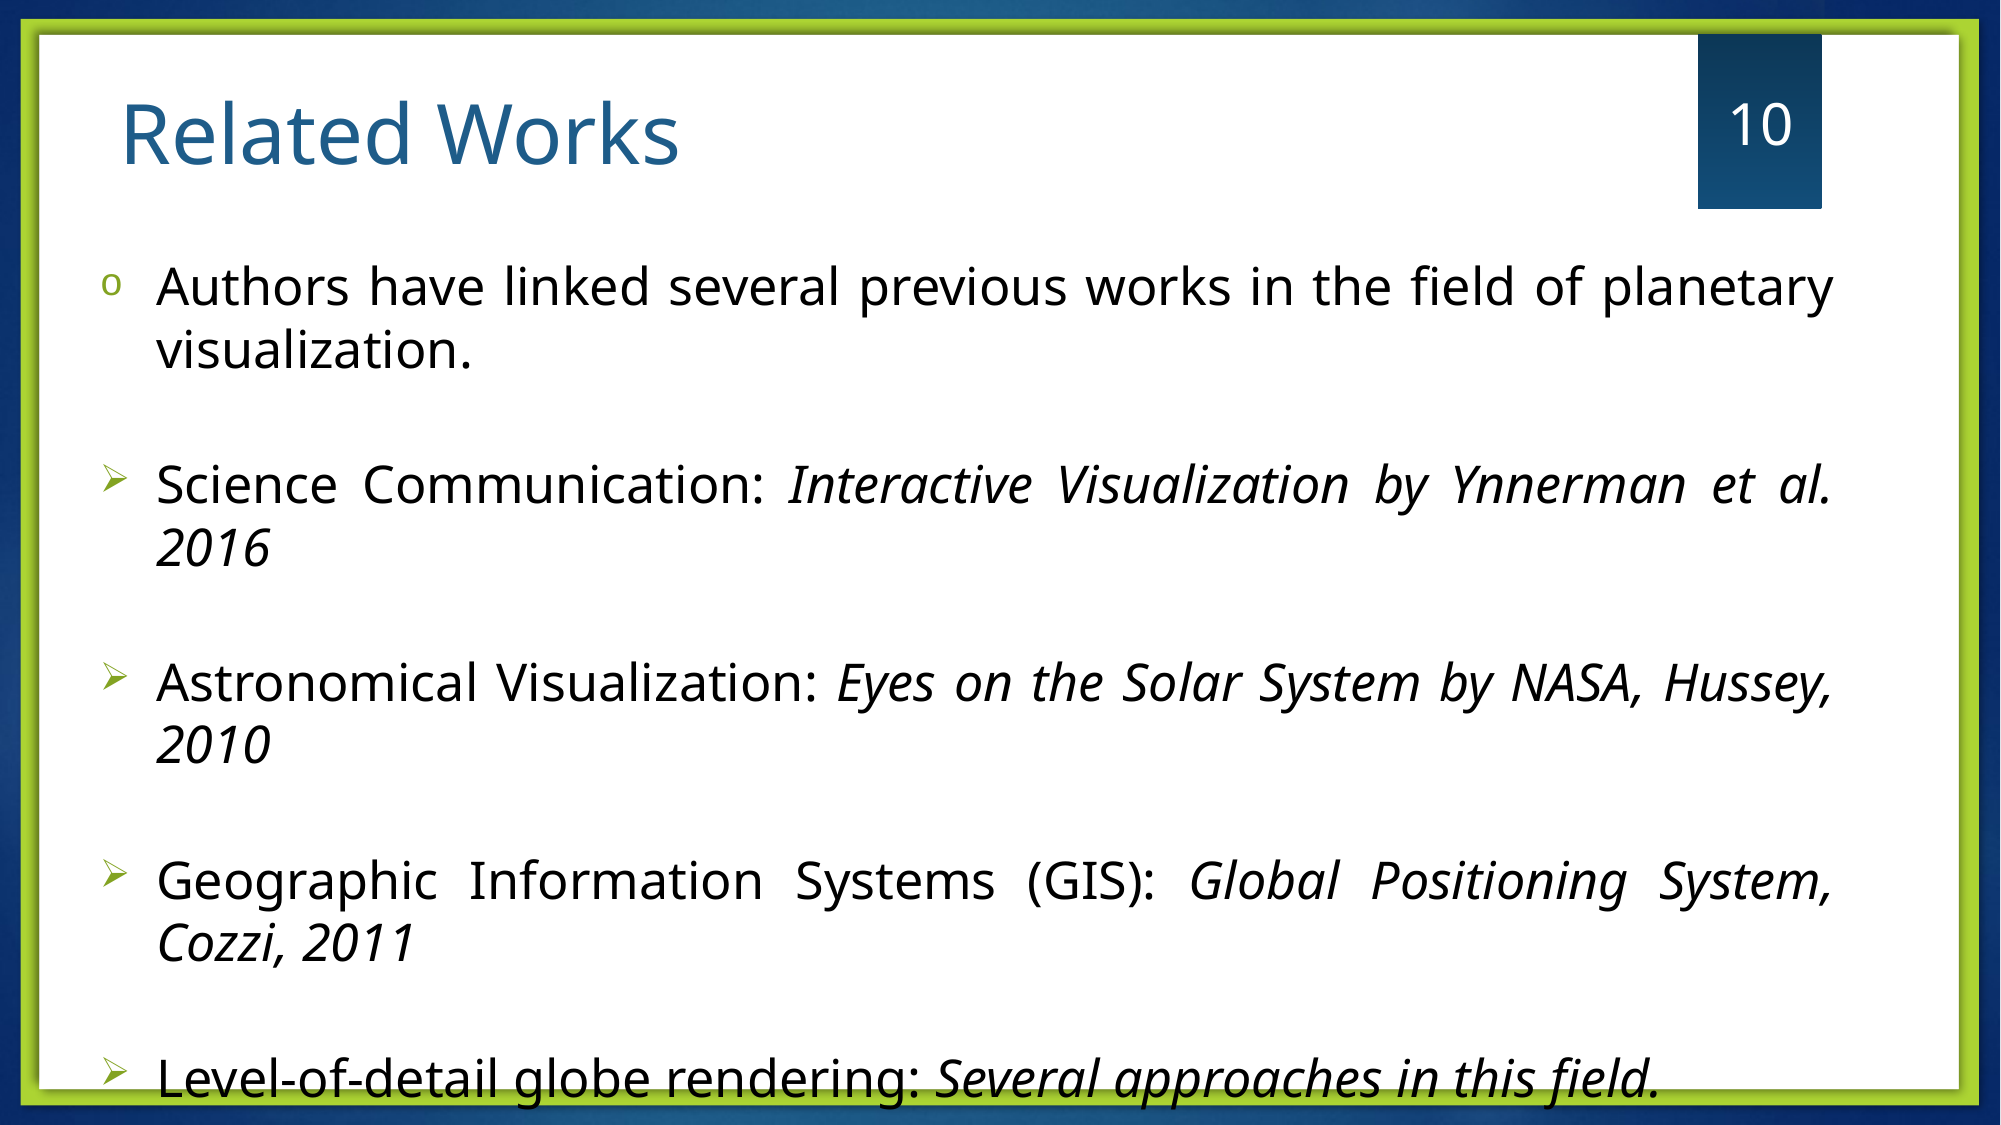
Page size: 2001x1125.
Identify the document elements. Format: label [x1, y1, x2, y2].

text_box [0, 0, 2000, 1125]
